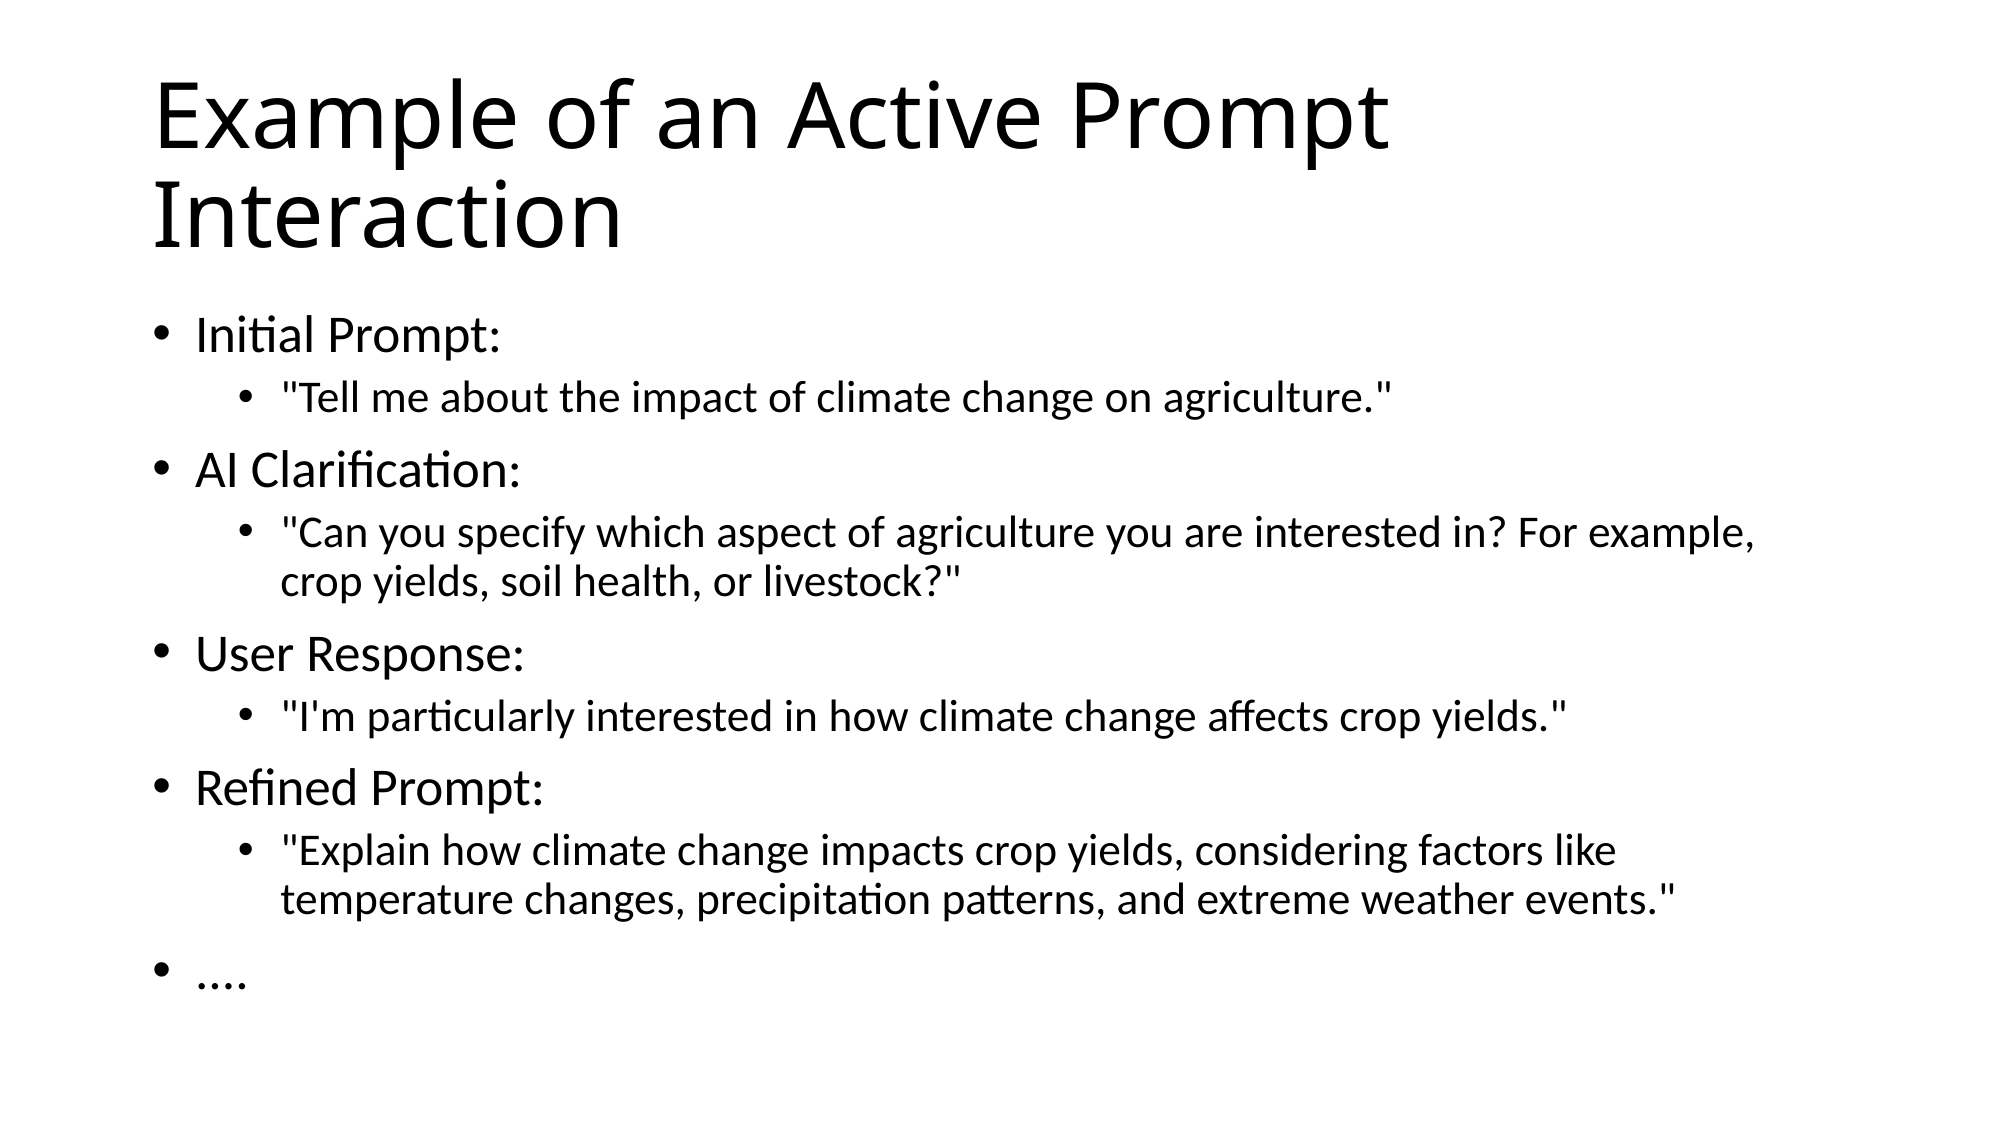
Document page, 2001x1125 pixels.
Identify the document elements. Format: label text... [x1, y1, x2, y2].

title Example of an Active Prompt Interaction [137, 59, 1863, 278]
list Initial Prompt: "Tell me about the impact of climate change on agriculture." AI Clarification: "Can you specify which aspect of agriculture you are interested in? For example, crop yields, soil health, or livestock?" User Response: "I'm particularly interested in how climate change affects crop yields." Refined Prompt: "Explain how climate change impacts crop yields, considering factors like temperature changes, precipitation patterns, and extreme weather events." .... [137, 299, 1863, 1014]
